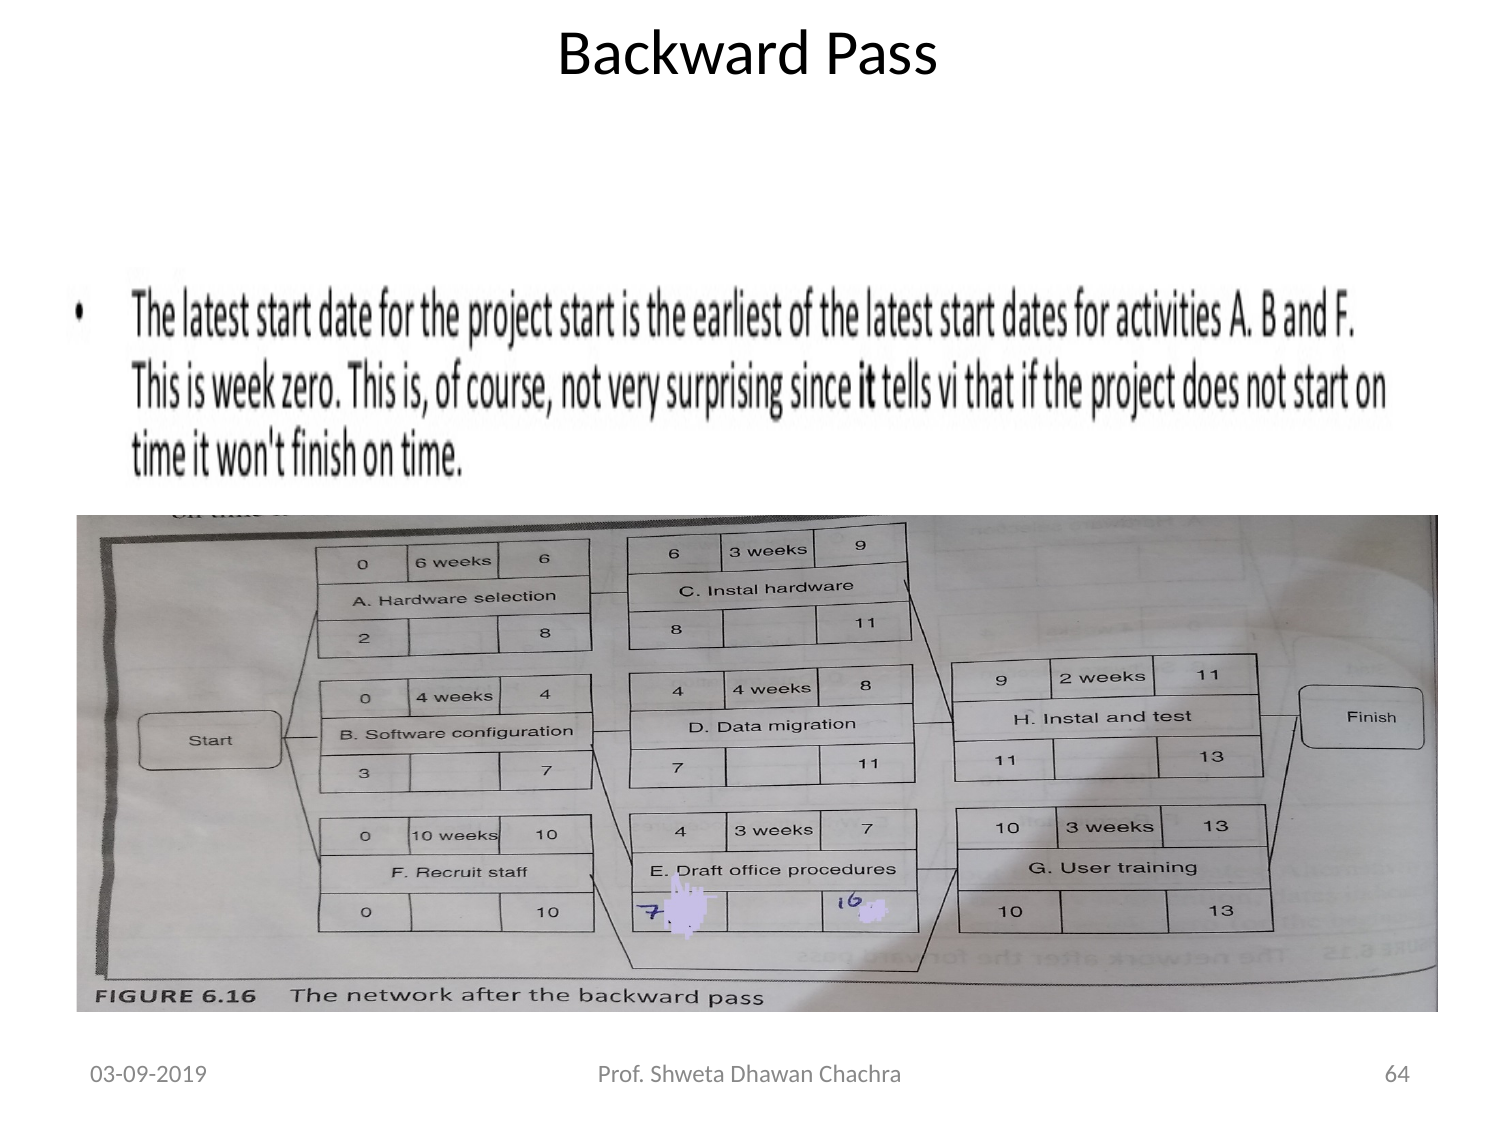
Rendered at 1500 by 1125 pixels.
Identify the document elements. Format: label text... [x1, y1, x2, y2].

title Backward Pass [73, 2, 1424, 95]
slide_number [75, 1042, 425, 1103]
slide_number ‹#› [1074, 1042, 1425, 1103]
footer Prof. Shweta Dhawan Chachra [512, 1042, 988, 1103]
picture [61, 266, 1439, 1012]
